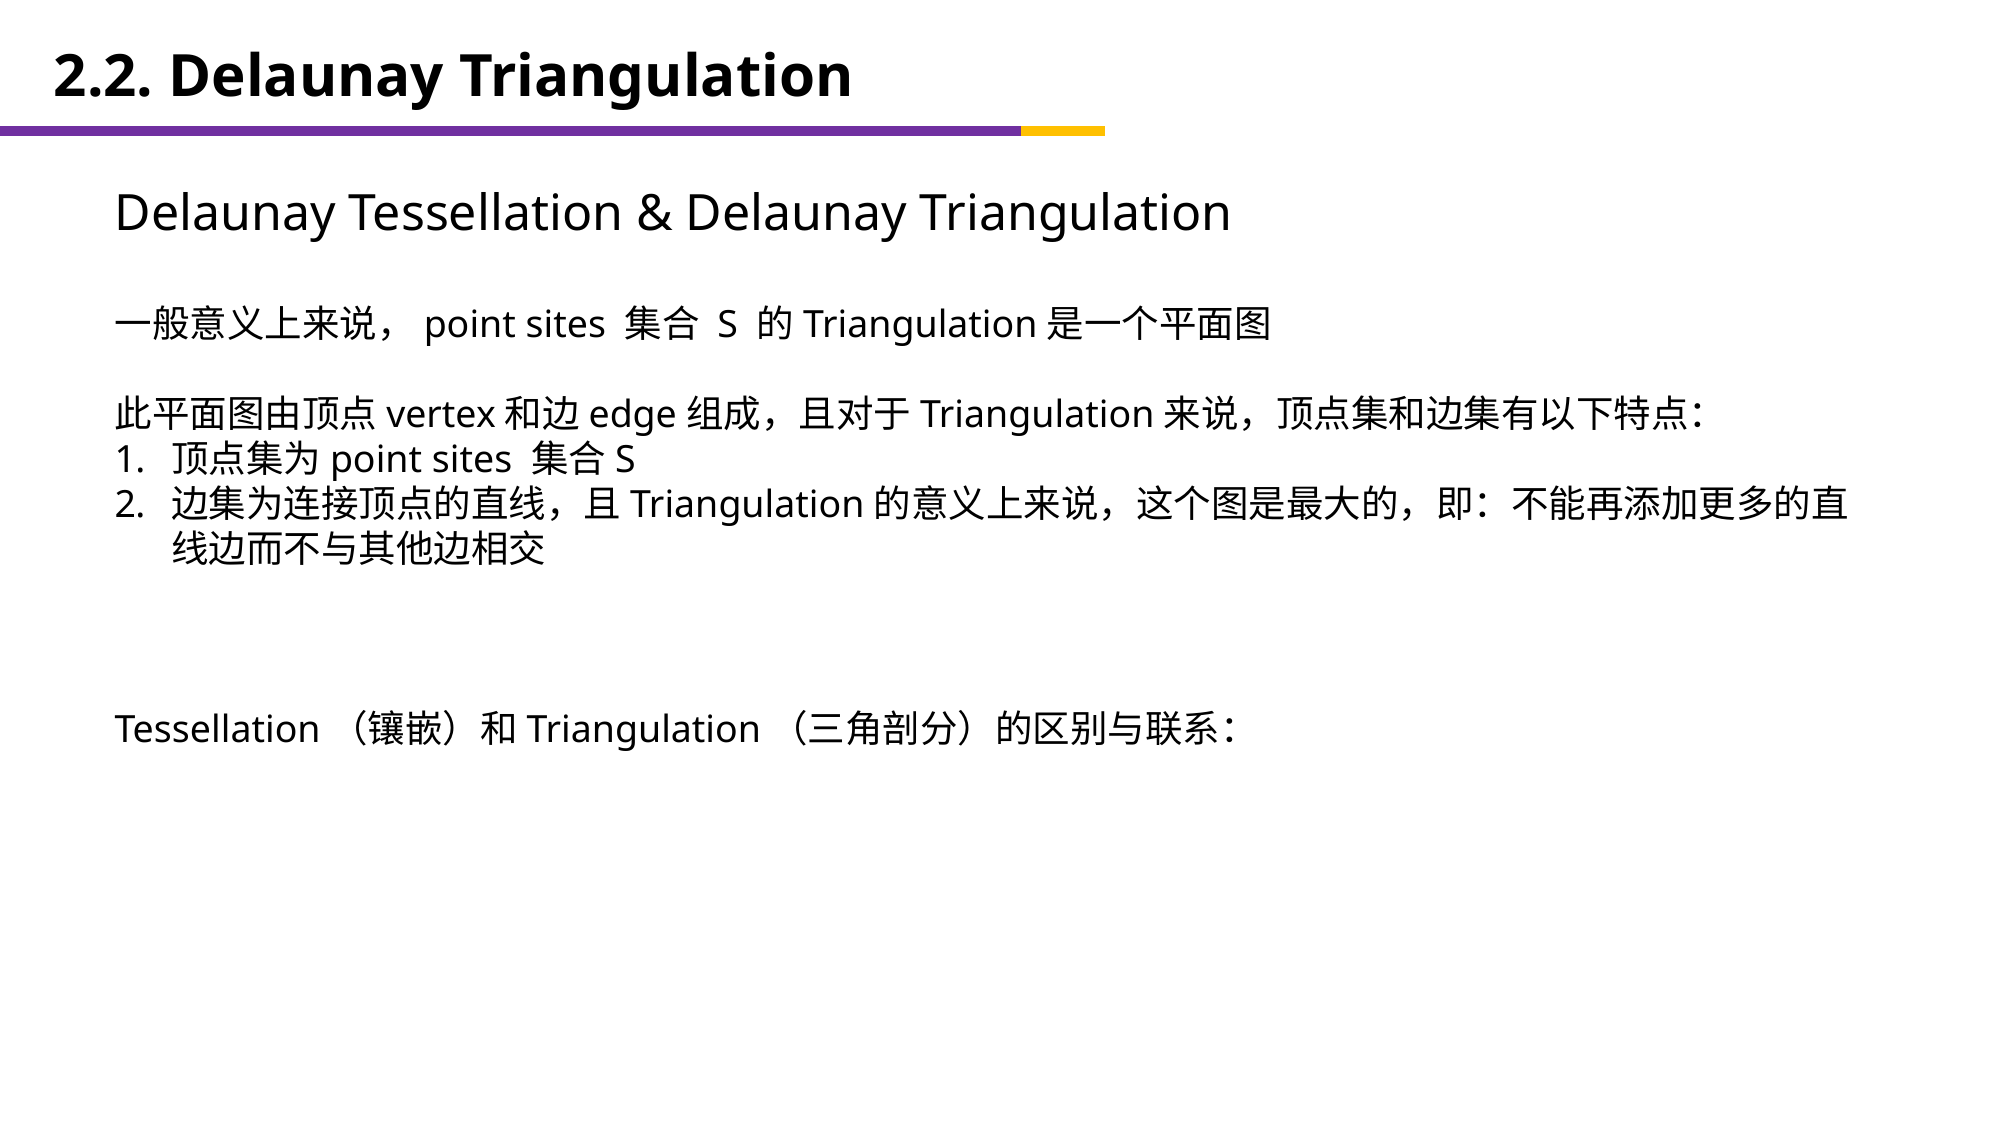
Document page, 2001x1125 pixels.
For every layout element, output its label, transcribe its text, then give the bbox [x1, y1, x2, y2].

text_box 2.2. Delaunay Triangulation [39, 30, 886, 116]
text_box Delaunay Tessellation & Delaunay Triangulation 一般意义上来说，point sites 集合 S 的Triangulation是一个平面图 此平面图由顶点vertex和边edge组成，且对于Triangulation来说，顶点集和边集有以下特点： 顶点集为point sites 集合S 边集为连接顶点的直线，且Triangulation的意义上来说，这个图是最大的，即：不能再添加更多的直线边而不与其他边相交 Tessellation（镶嵌）和Triangulation（三角剖分）的区别与联系： [99, 172, 1900, 758]
